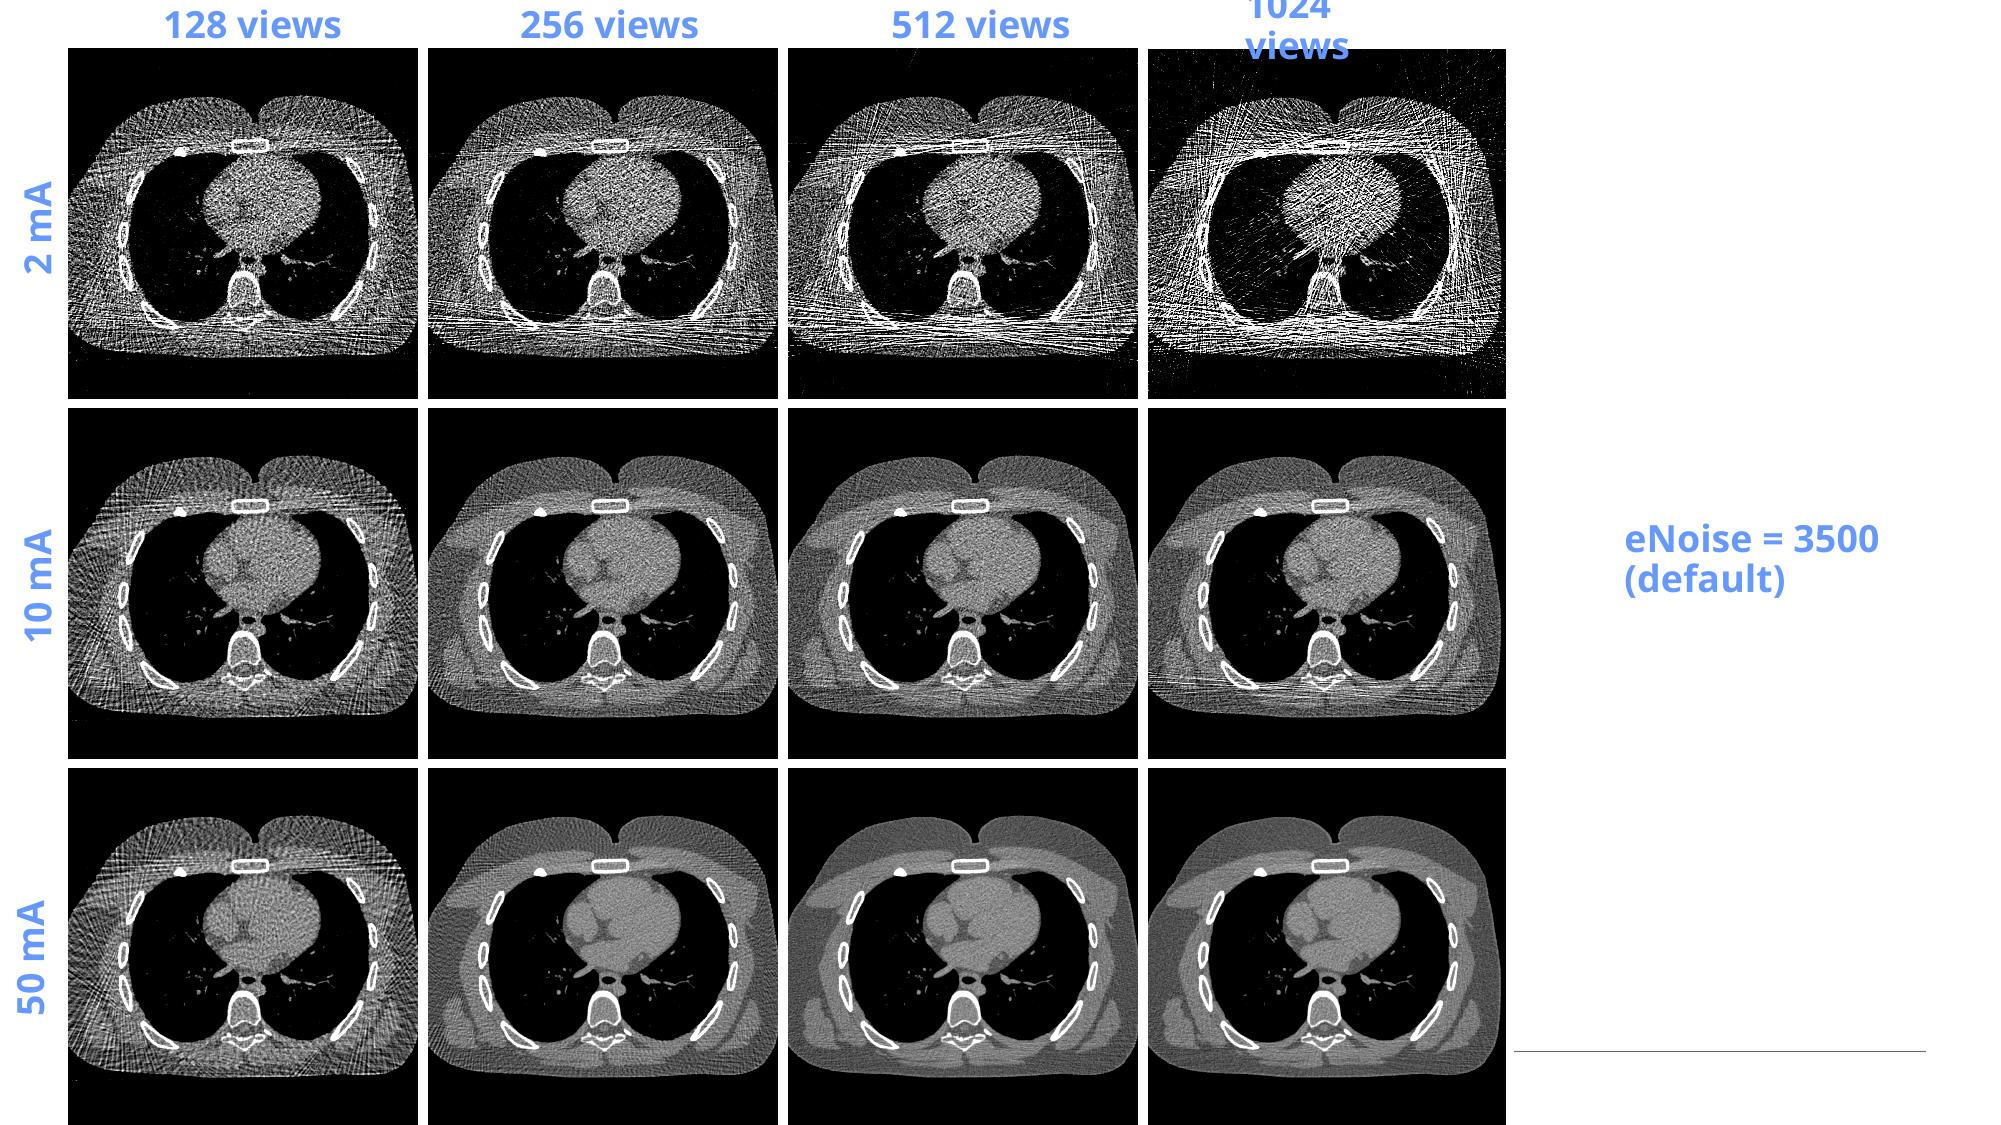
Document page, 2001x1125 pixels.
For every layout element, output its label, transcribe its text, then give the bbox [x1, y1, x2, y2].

text_box eNoise = 3500 (default) [1624, 533, 1901, 588]
text_box 2 mA [12, 131, 58, 276]
text_box 50 mA [0, 872, 58, 1016]
picture [58, 39, 1515, 1125]
text_box 128 views [163, 0, 358, 39]
text_box 512 views [891, 0, 1087, 39]
text_box 256 views [520, 0, 716, 39]
text_box 1024 views [1245, 0, 1441, 40]
text_box 10 mA [12, 501, 58, 645]
